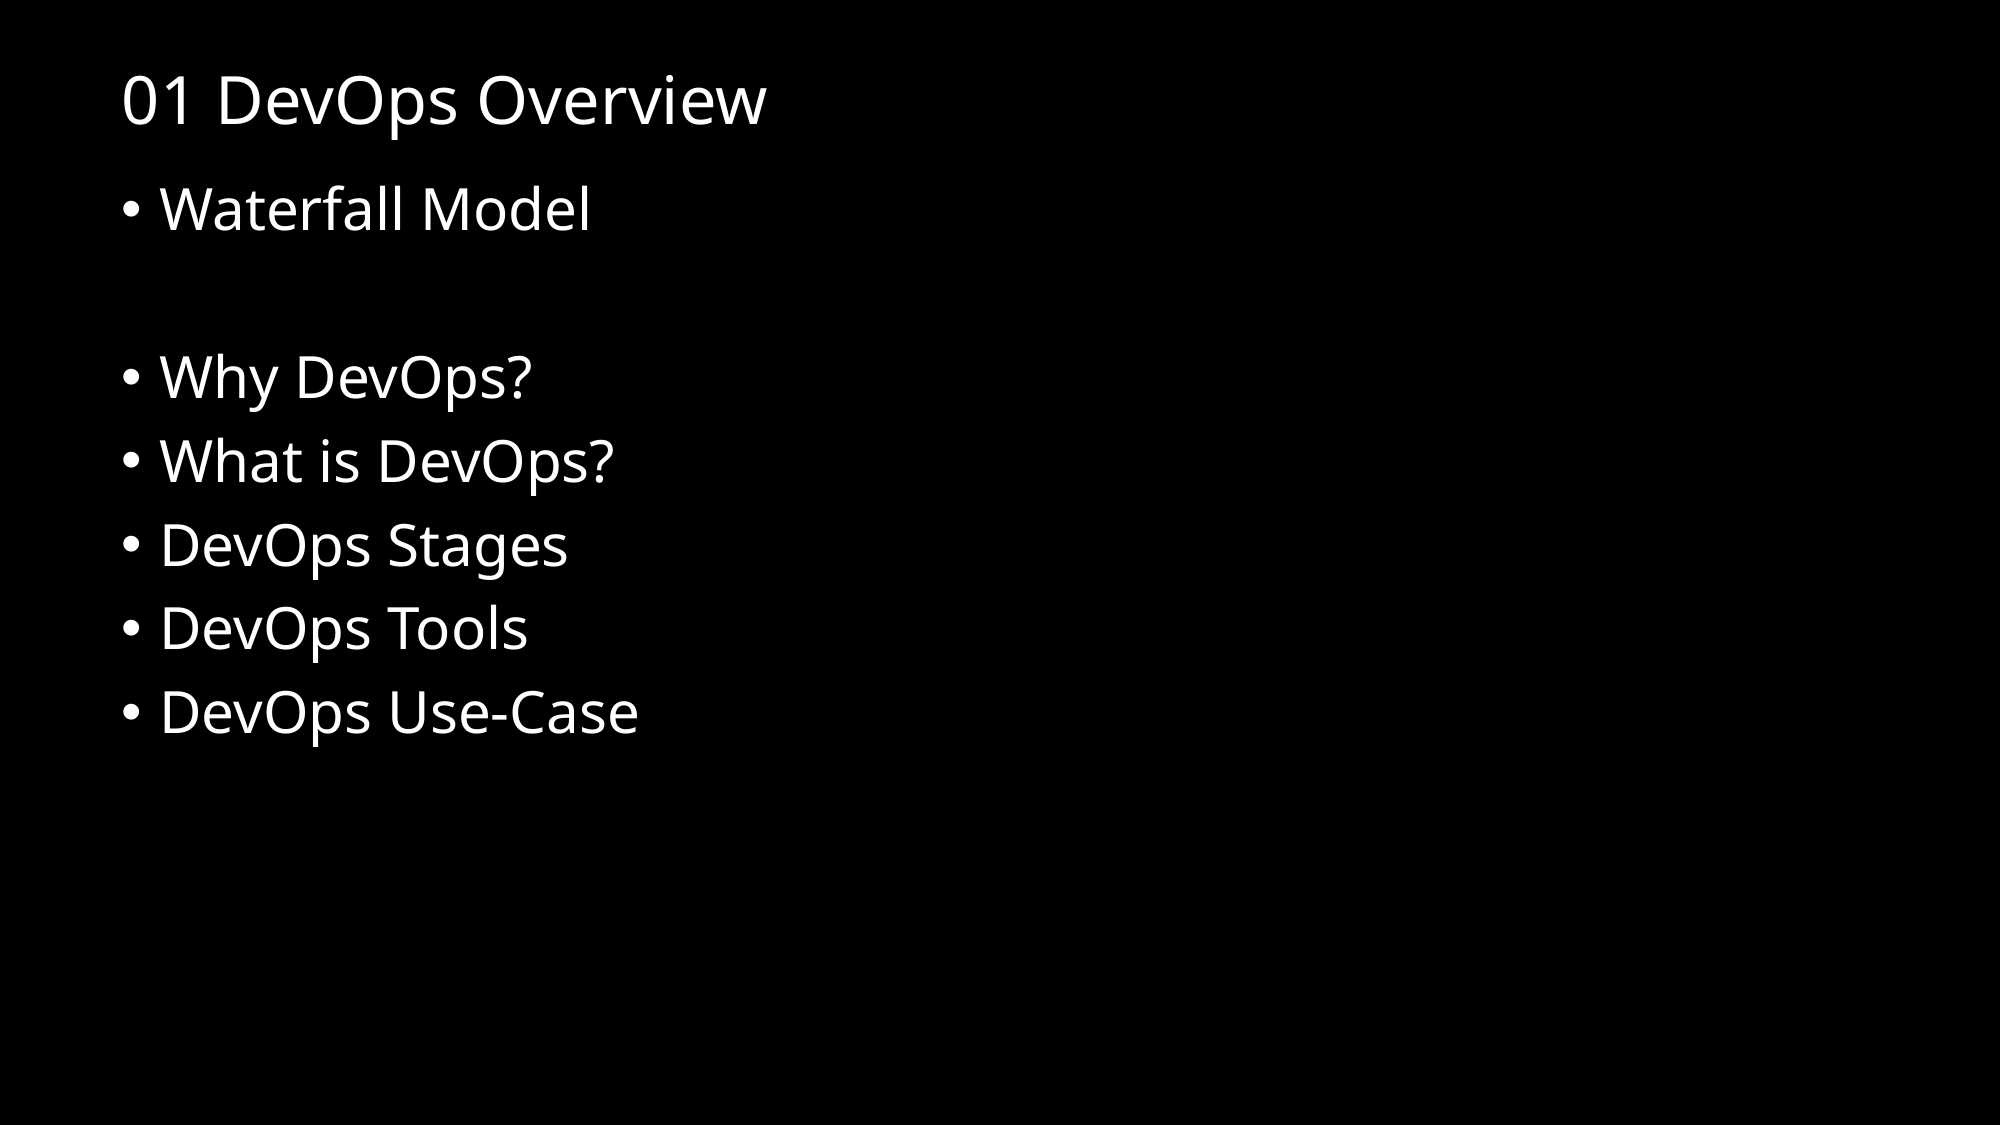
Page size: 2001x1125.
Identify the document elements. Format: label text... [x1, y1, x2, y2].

title 01 DevOps Overview [106, 59, 1607, 167]
list Waterfall Model Why DevOps? What is DevOps? DevOps Stages DevOps Tools DevOps Use-Case [106, 172, 1857, 1000]
